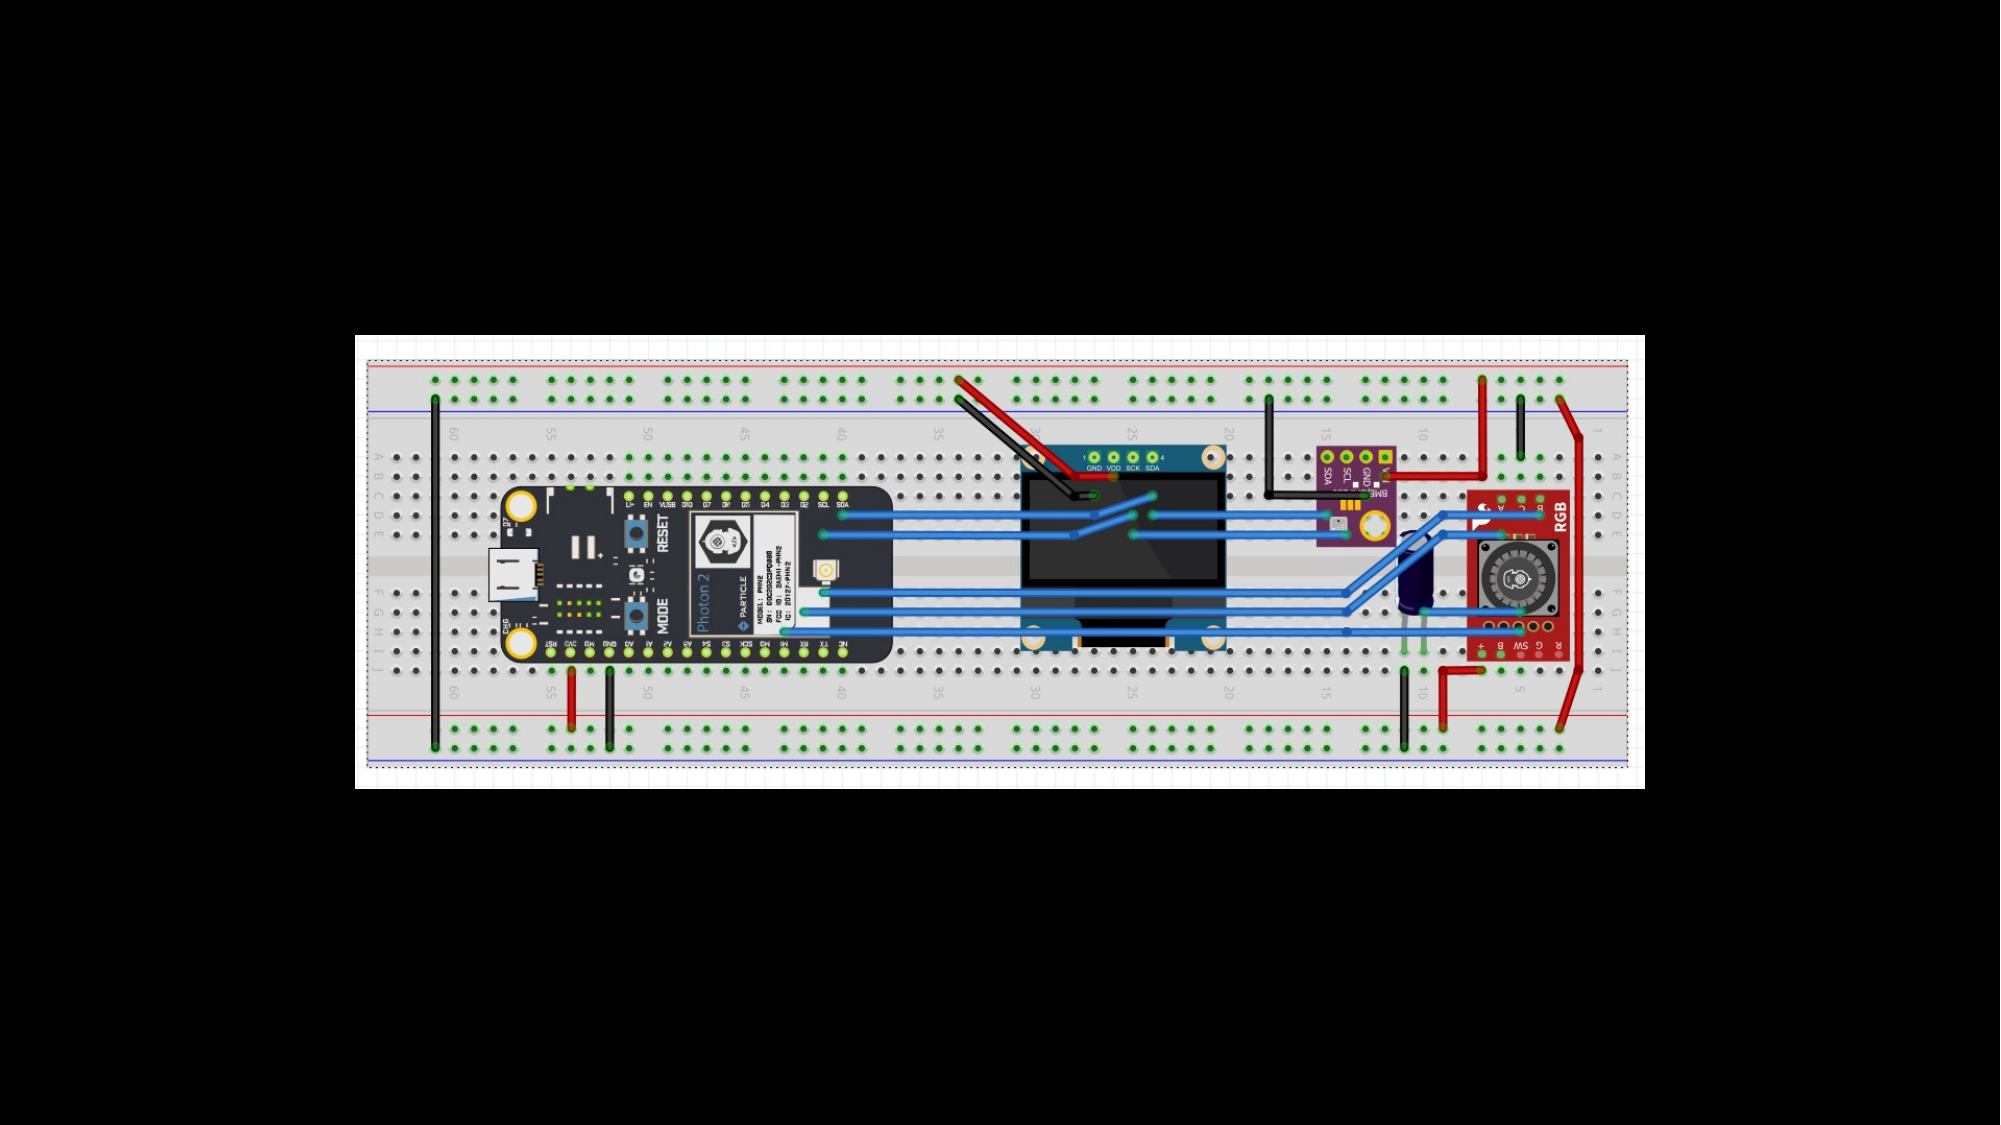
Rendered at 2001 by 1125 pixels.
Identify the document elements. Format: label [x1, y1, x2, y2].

picture [355, 335, 1645, 790]
